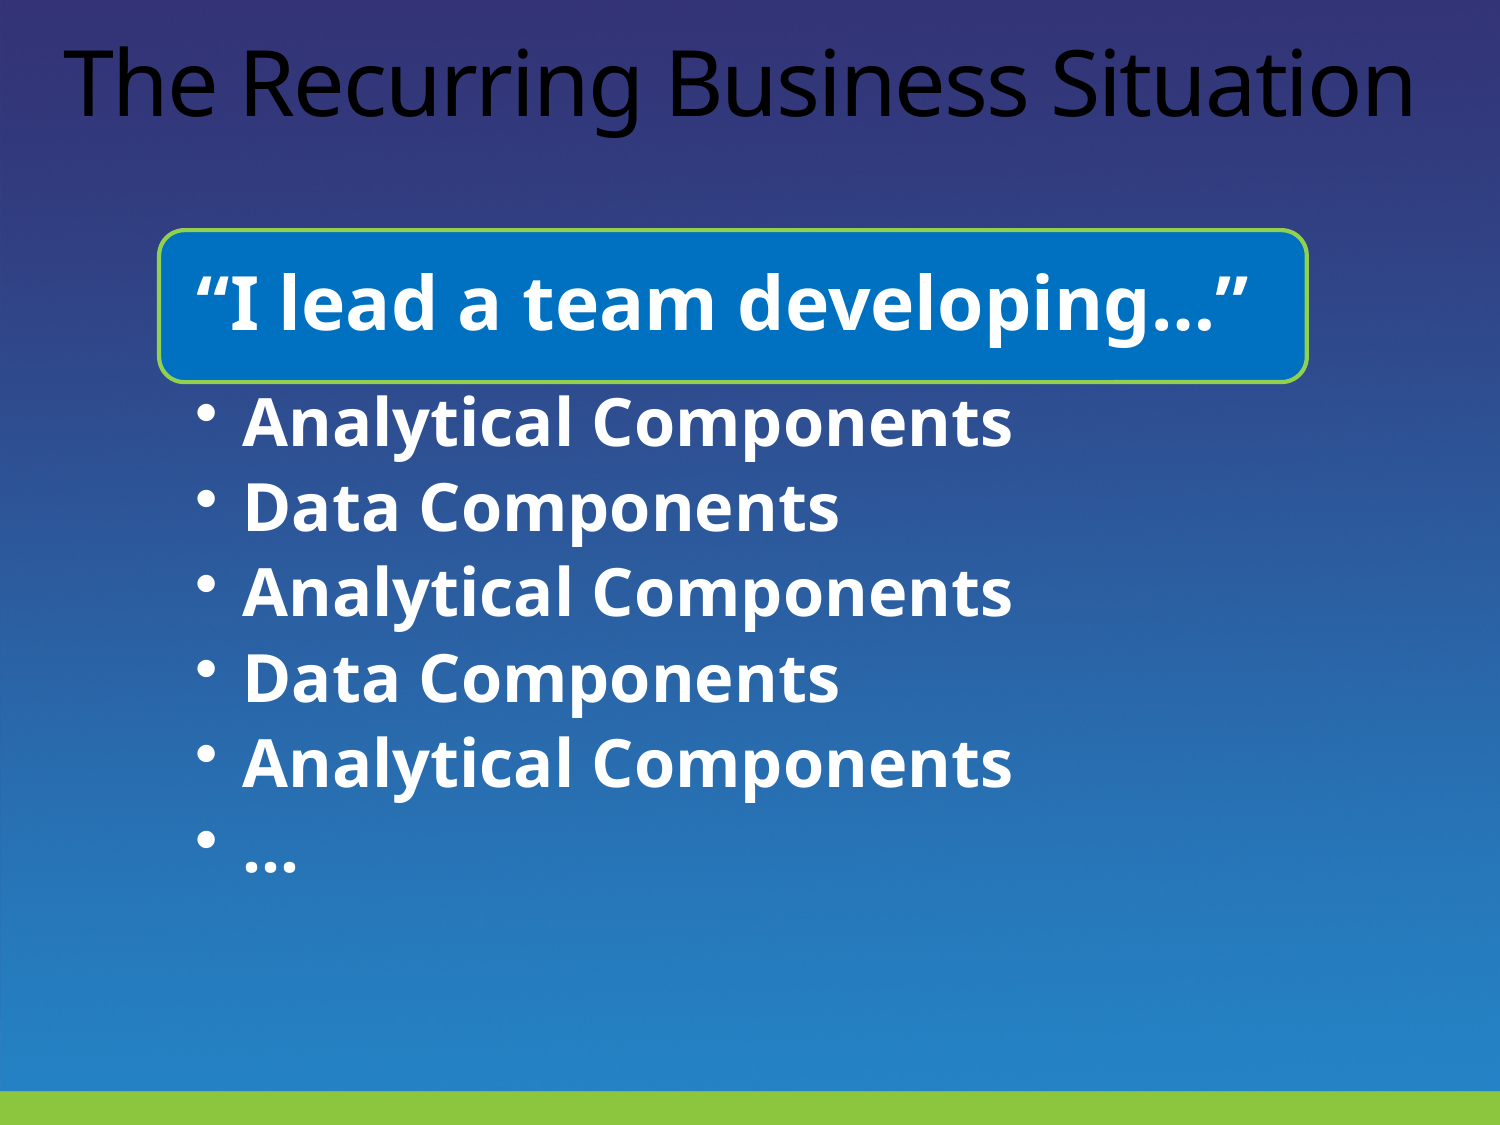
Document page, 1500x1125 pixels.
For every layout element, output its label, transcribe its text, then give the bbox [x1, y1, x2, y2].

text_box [158, 228, 1308, 967]
title The Recurring Business Situation [63, 37, 1436, 138]
picture [0, 0, 1500, 1125]
